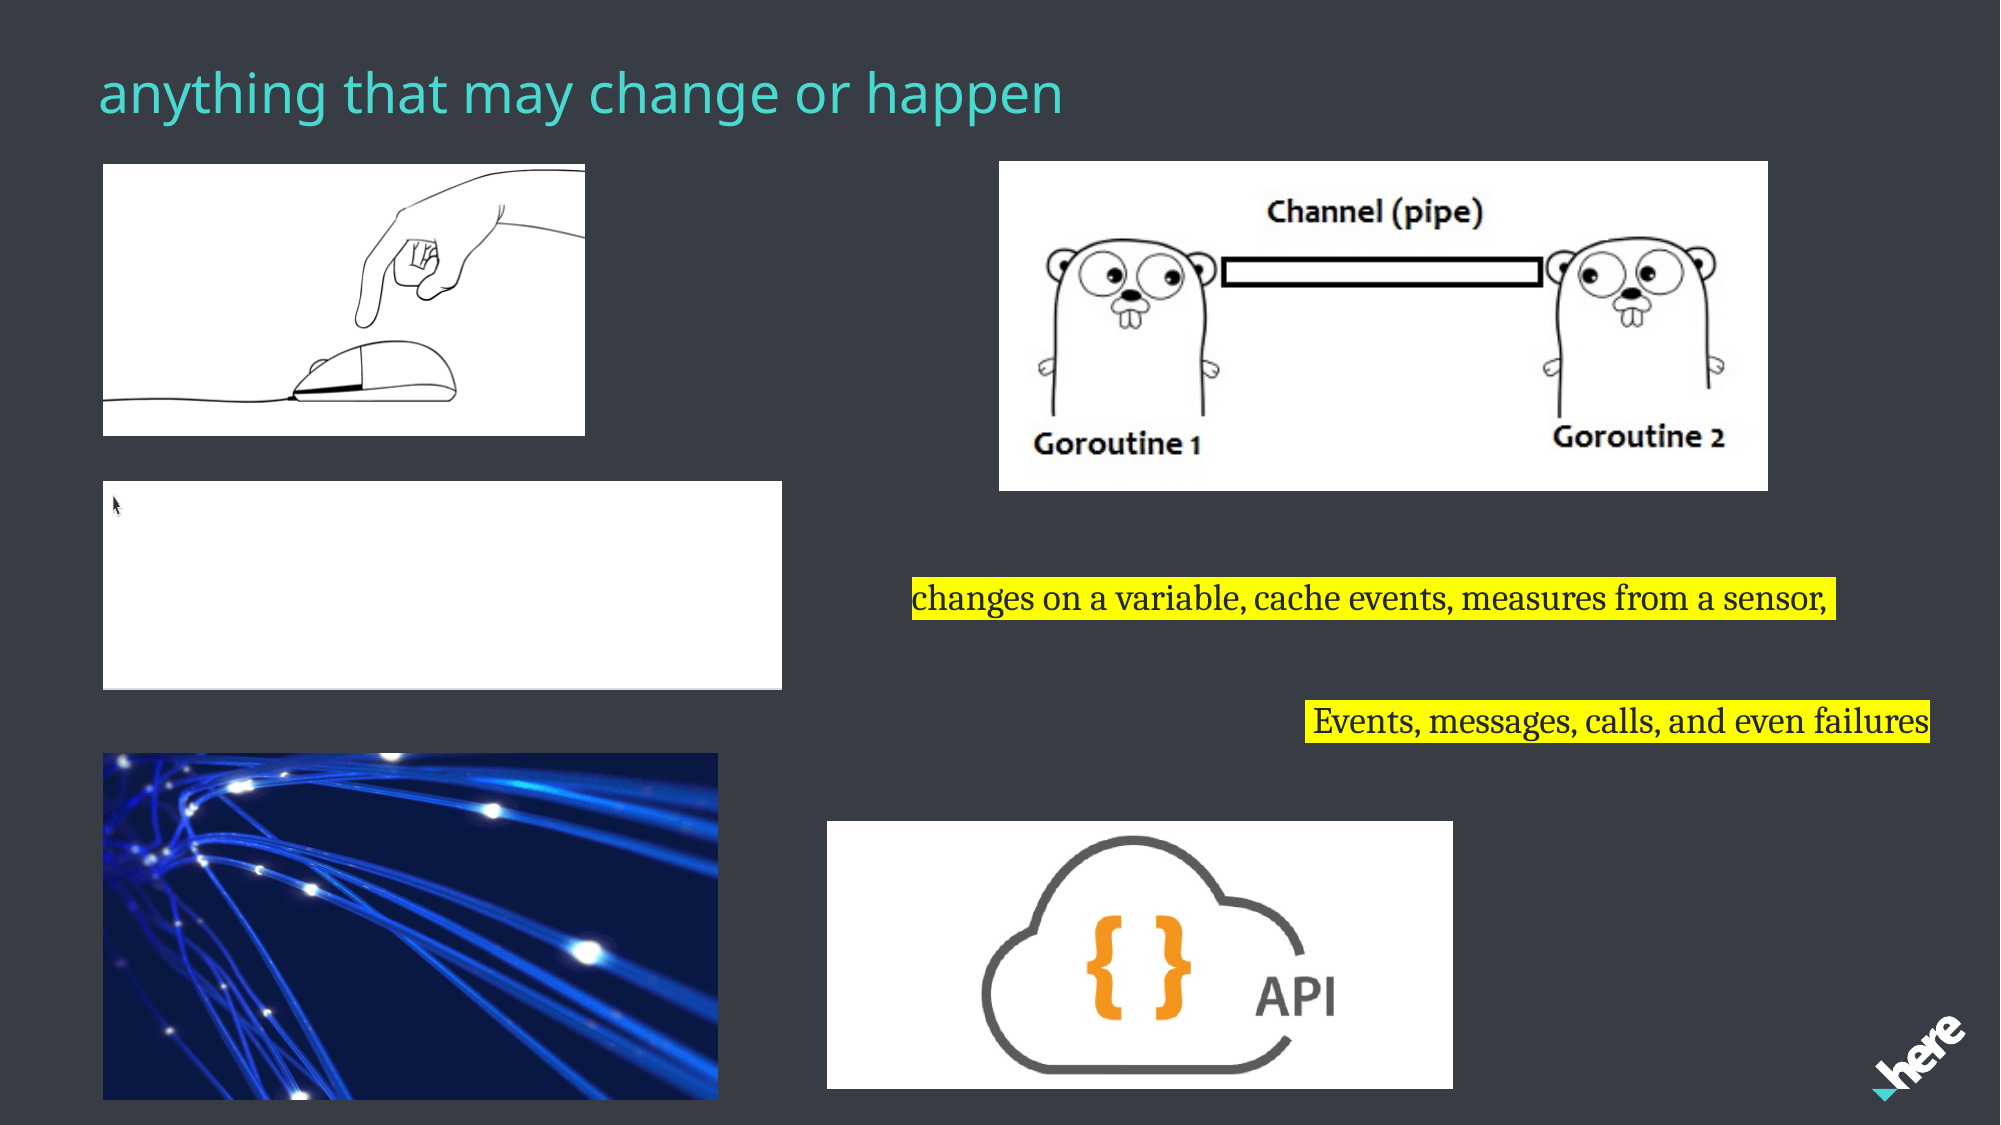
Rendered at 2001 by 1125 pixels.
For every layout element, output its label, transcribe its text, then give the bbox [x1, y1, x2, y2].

text_box Events, messages, calls, and even failures [1289, 688, 1946, 749]
picture [102, 753, 719, 1100]
text_box changes on a variable, cache events, measures from a sensor, [896, 565, 1897, 626]
picture [999, 161, 1768, 492]
picture [102, 164, 585, 436]
picture [102, 481, 782, 690]
title anything that may change or happen [98, 65, 1897, 177]
picture [826, 821, 1453, 1089]
